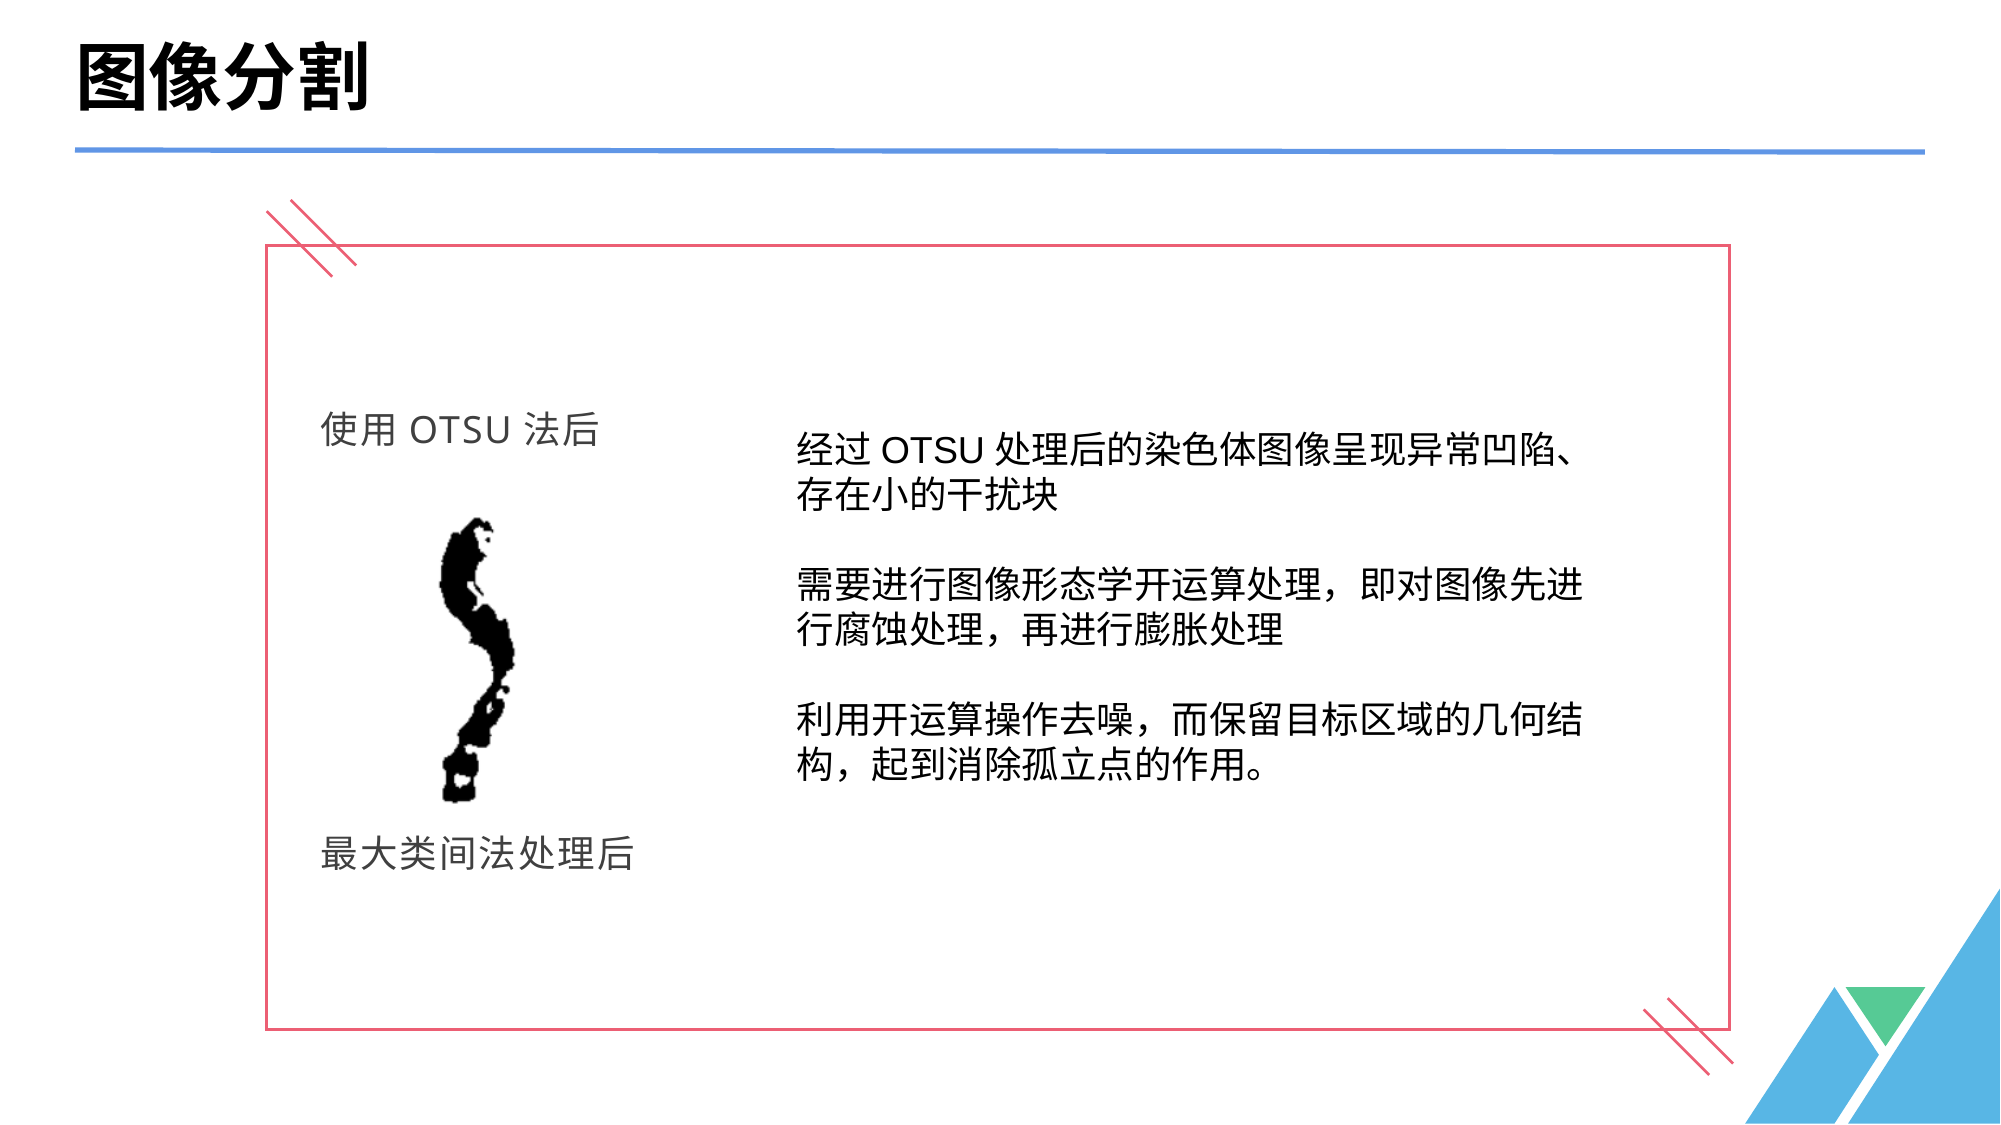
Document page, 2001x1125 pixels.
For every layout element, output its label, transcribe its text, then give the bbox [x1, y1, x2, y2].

text_box 使用OTSU法后 最大类间法处理后 [310, 282, 1686, 990]
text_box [74, 149, 1925, 153]
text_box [290, 199, 357, 266]
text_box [1643, 1009, 1710, 1075]
picture [332, 493, 618, 804]
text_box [1667, 998, 1734, 1064]
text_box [266, 211, 333, 277]
text_box 图像分割 [75, 24, 1925, 125]
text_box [1745, 888, 2000, 1124]
text_box [266, 244, 1730, 1030]
text_box 经过OTSU处理后的染色体图像呈现异常凹陷、存在小的干扰块 需要进行图像形态学开运算处理，即对图像先进行腐蚀处理，再进行膨胀处理 利用开运算操作去噪，而保留目标区域的几何结构，起到消除孤立点的作用。 [782, 418, 1618, 793]
